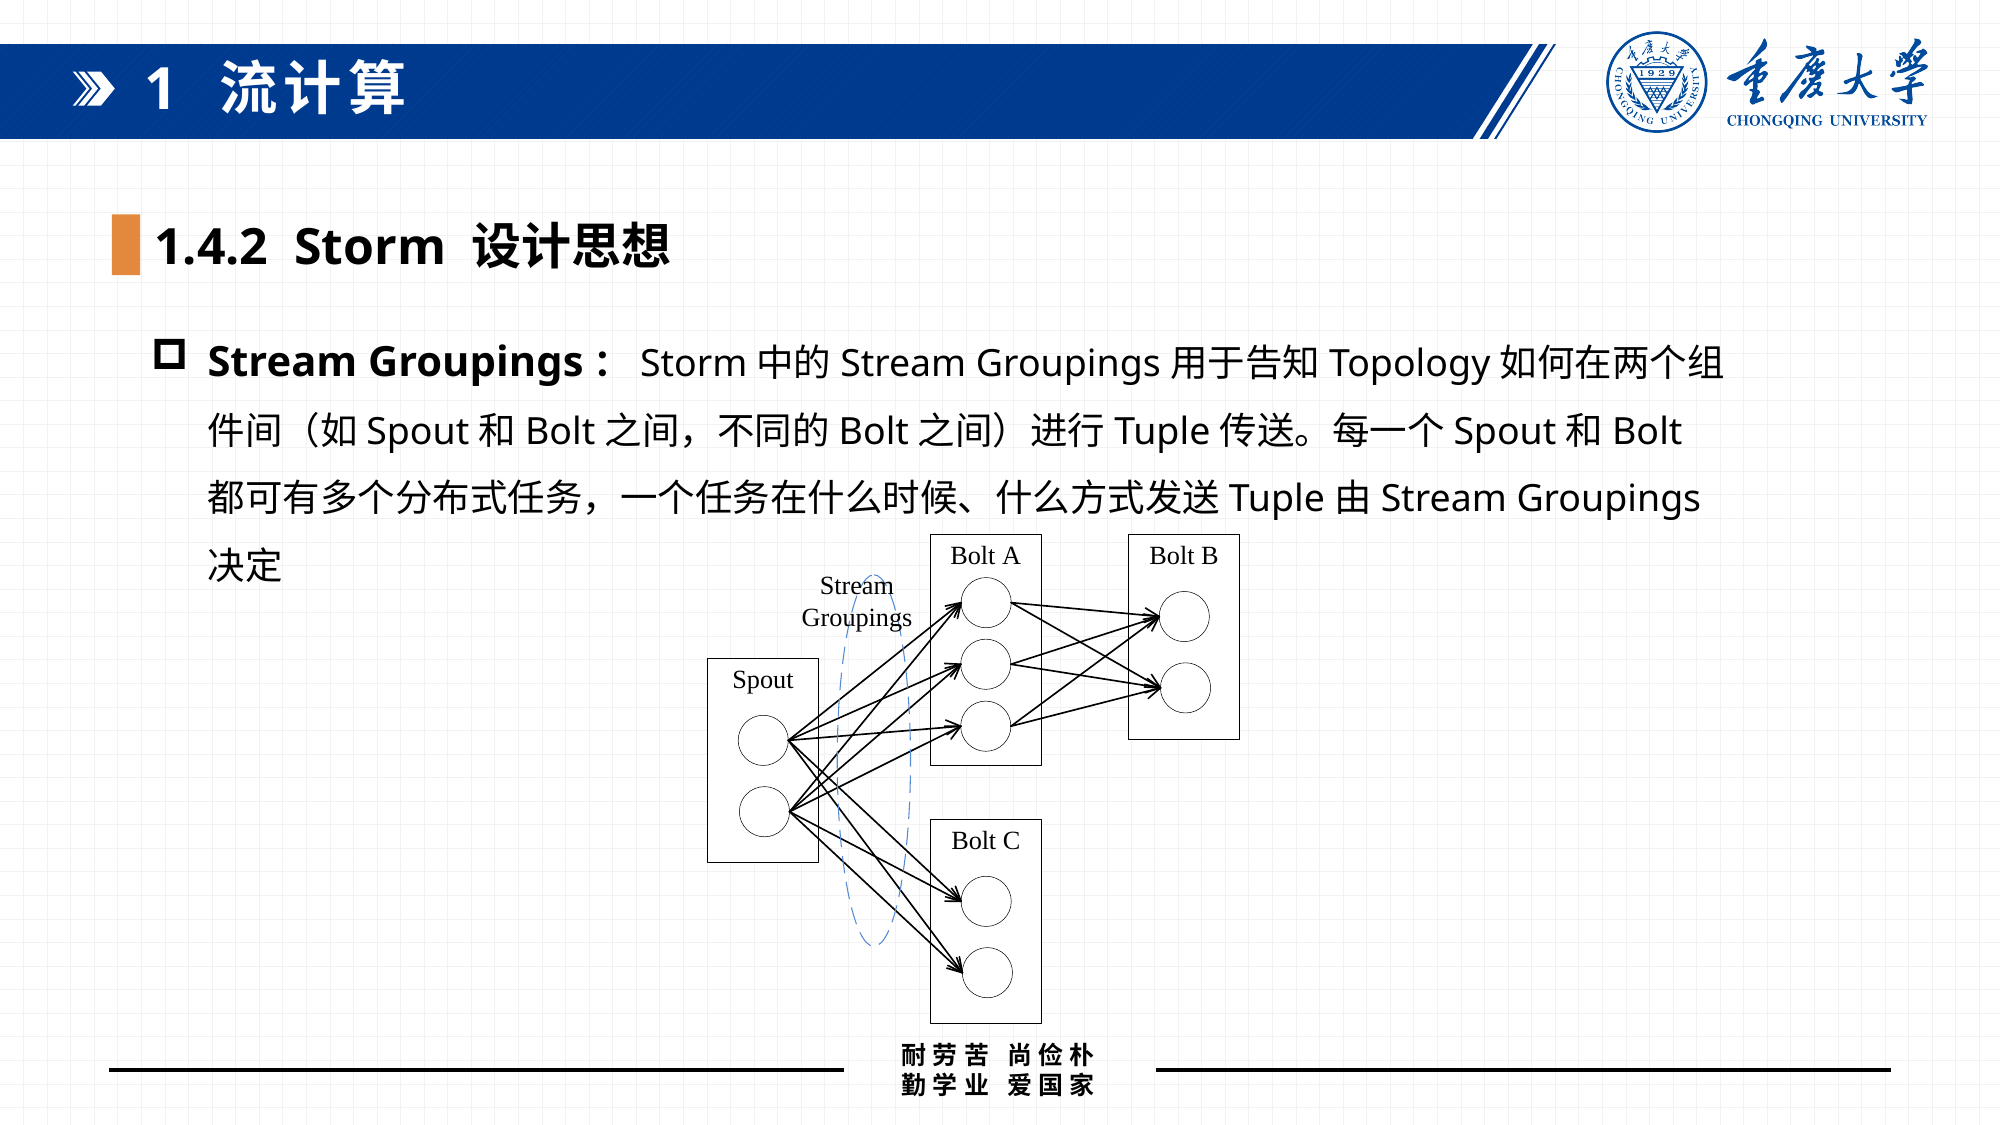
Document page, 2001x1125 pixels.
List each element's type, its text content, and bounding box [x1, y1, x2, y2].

picture [592, 530, 1356, 1027]
picture [1606, 31, 1928, 133]
list 1.4.2 Storm 设计思想 [139, 213, 1891, 275]
list 1 流计算 [108, 51, 1356, 136]
text_box Stream Groupings：Storm中的Stream Groupings用于告知Topology如何在两个组件间（如Spout和Bolt之间，不同的Bolt之间）进行Tuple传送。每一个Spout和Bolt都可有多个分布式任务，一个任务在什么时候、什么方式发送Tuple由Stream Groupings决定 [136, 301, 1744, 478]
